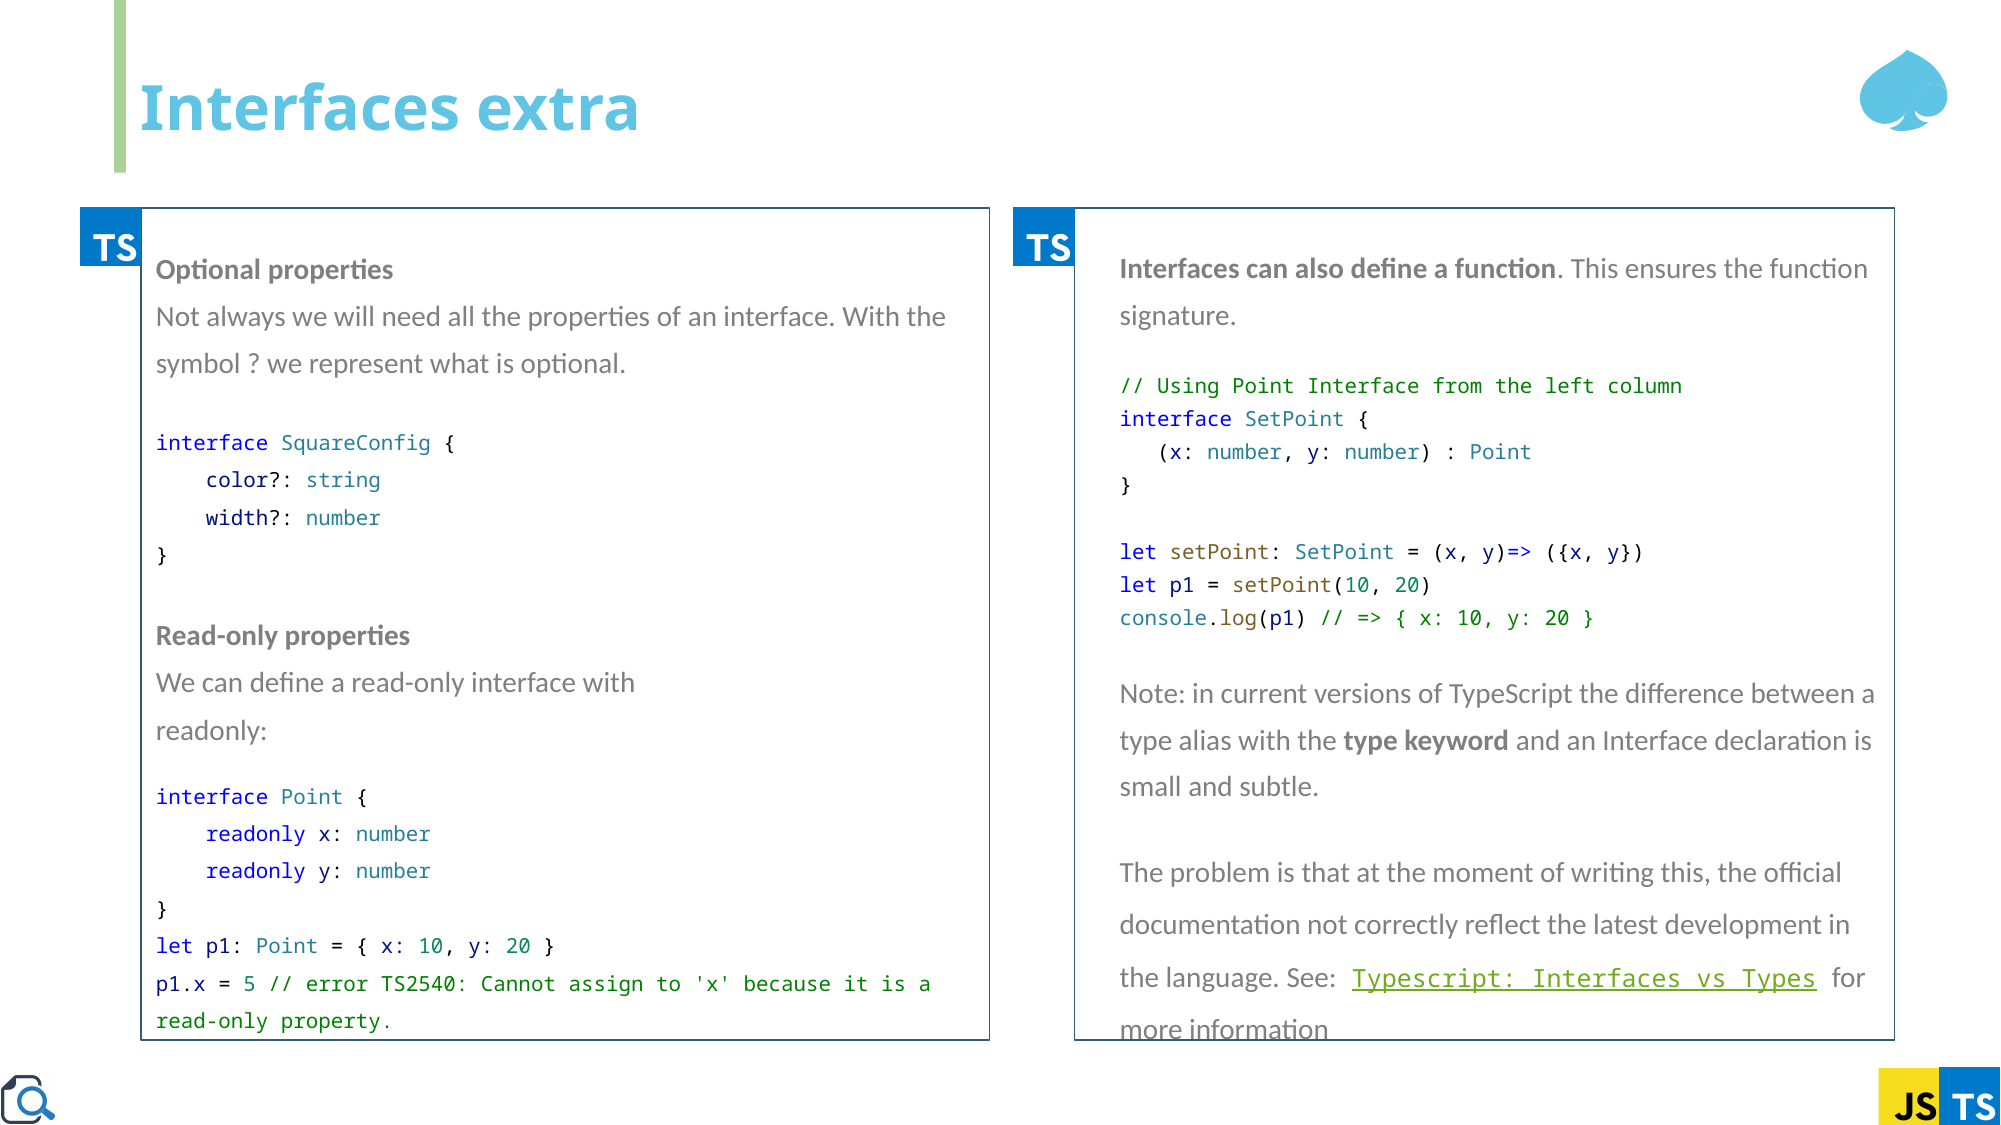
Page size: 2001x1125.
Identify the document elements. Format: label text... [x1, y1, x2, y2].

list Optional properties Not always we will need all the properties of an interface. With the symbol ? we represent what is optional. interface SquareConfig { color?: string width?: number } Read-only properties We can define a read-only interface with readonly: interface Point { readonly x: number readonly y: number } let p1: Point = { x: 10, y: 20 } p1.x = 5 // error TS2540: Cannot assign to 'x' because it is a read-only property. [140, 208, 990, 1041]
picture [1013, 207, 1075, 266]
picture [0, 1073, 57, 1125]
picture [1878, 1067, 2000, 1125]
picture [79, 207, 142, 266]
list Interfaces can also define a function. This ensures the function signature. // Using Point Interface from the left column interface SetPoint { (x: number, y: number) : Point } let setPoint: SetPoint = (x, y)=> ({x, y}) let p1 = setPoint(10, 20) console.log(p1) // => { x: 10, y: 20 } Note: in current versions of TypeScript the difference between a type alias with the type keyword and an Interface declaration is small and subtle. The problem is that at the moment of writing this, the official documentation not correctly reflect the latest development in the language. See: Typescript: Interfaces vs Types for more information [1074, 208, 1895, 1041]
title Interfaces extra [140, 60, 977, 143]
